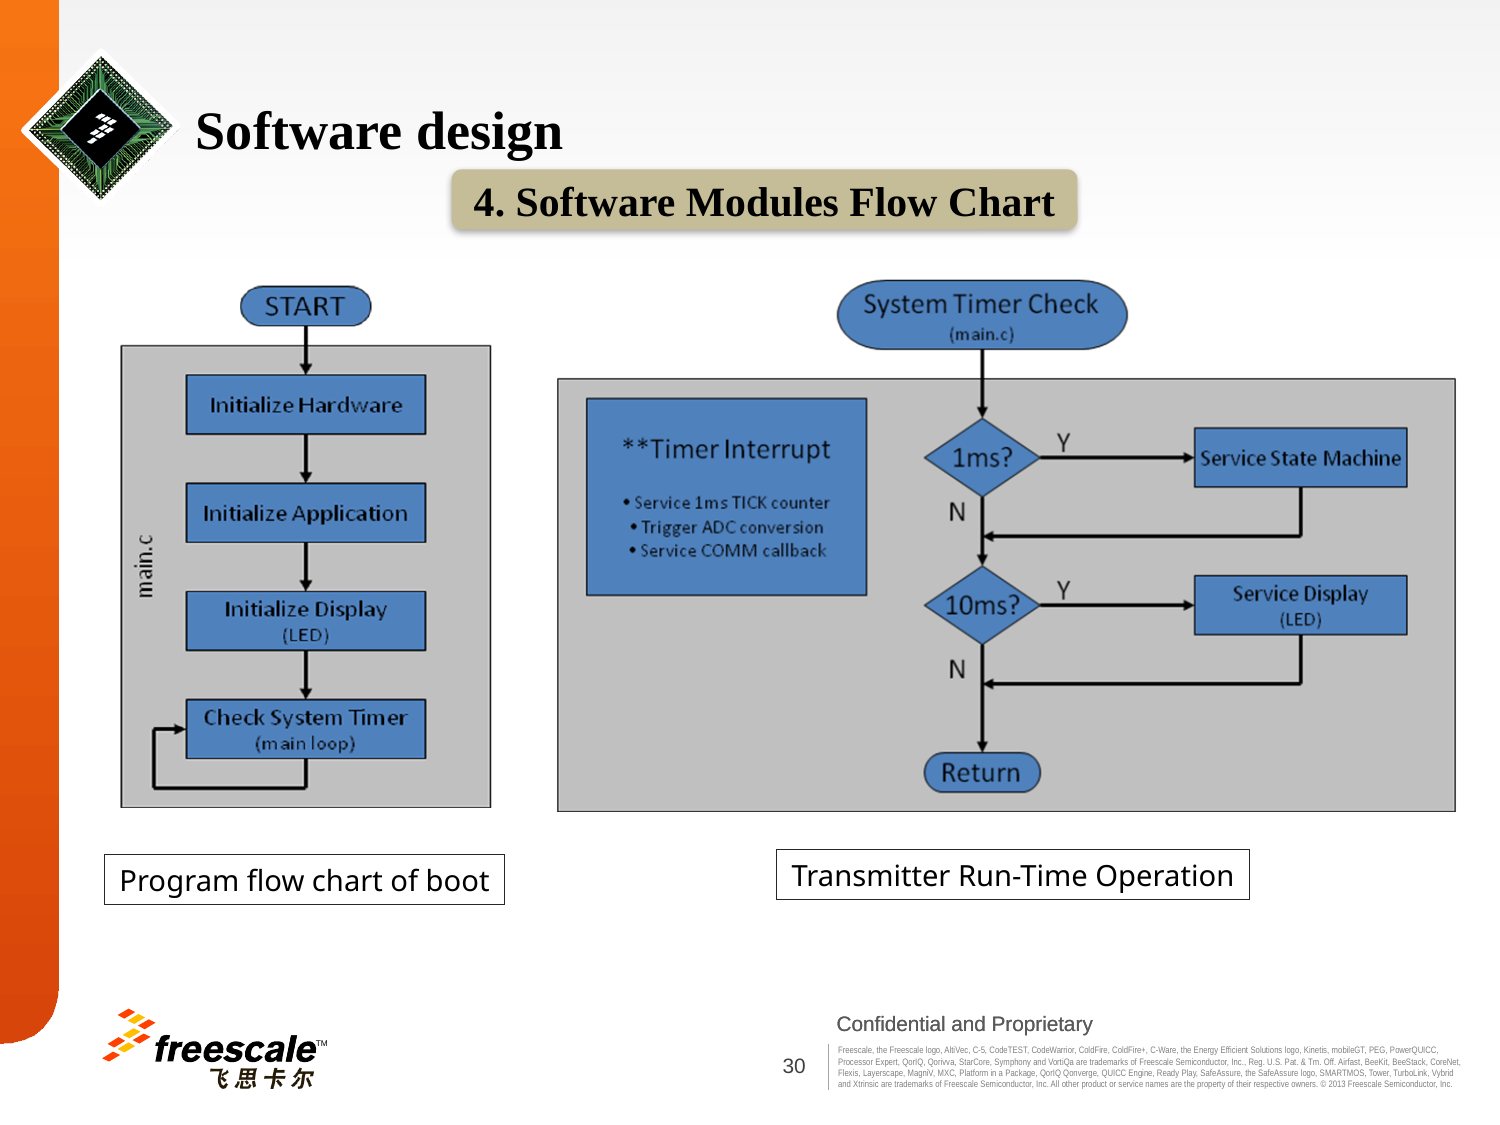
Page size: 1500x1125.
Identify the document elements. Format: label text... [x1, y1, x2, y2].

picture [30, 57, 172, 199]
text_box Program flow chart of boot [104, 854, 505, 905]
title Software design [180, 73, 1452, 182]
picture [206, 1065, 322, 1089]
picture [23, 135, 98, 208]
text_box Transmitter Run-Time Operation [776, 849, 1250, 900]
picture [104, 129, 180, 208]
picture [106, 50, 180, 122]
picture [554, 275, 1457, 814]
picture [23, 50, 97, 126]
picture [118, 277, 492, 809]
text_box 4. Software Modules Flow Chart [450, 168, 1079, 231]
